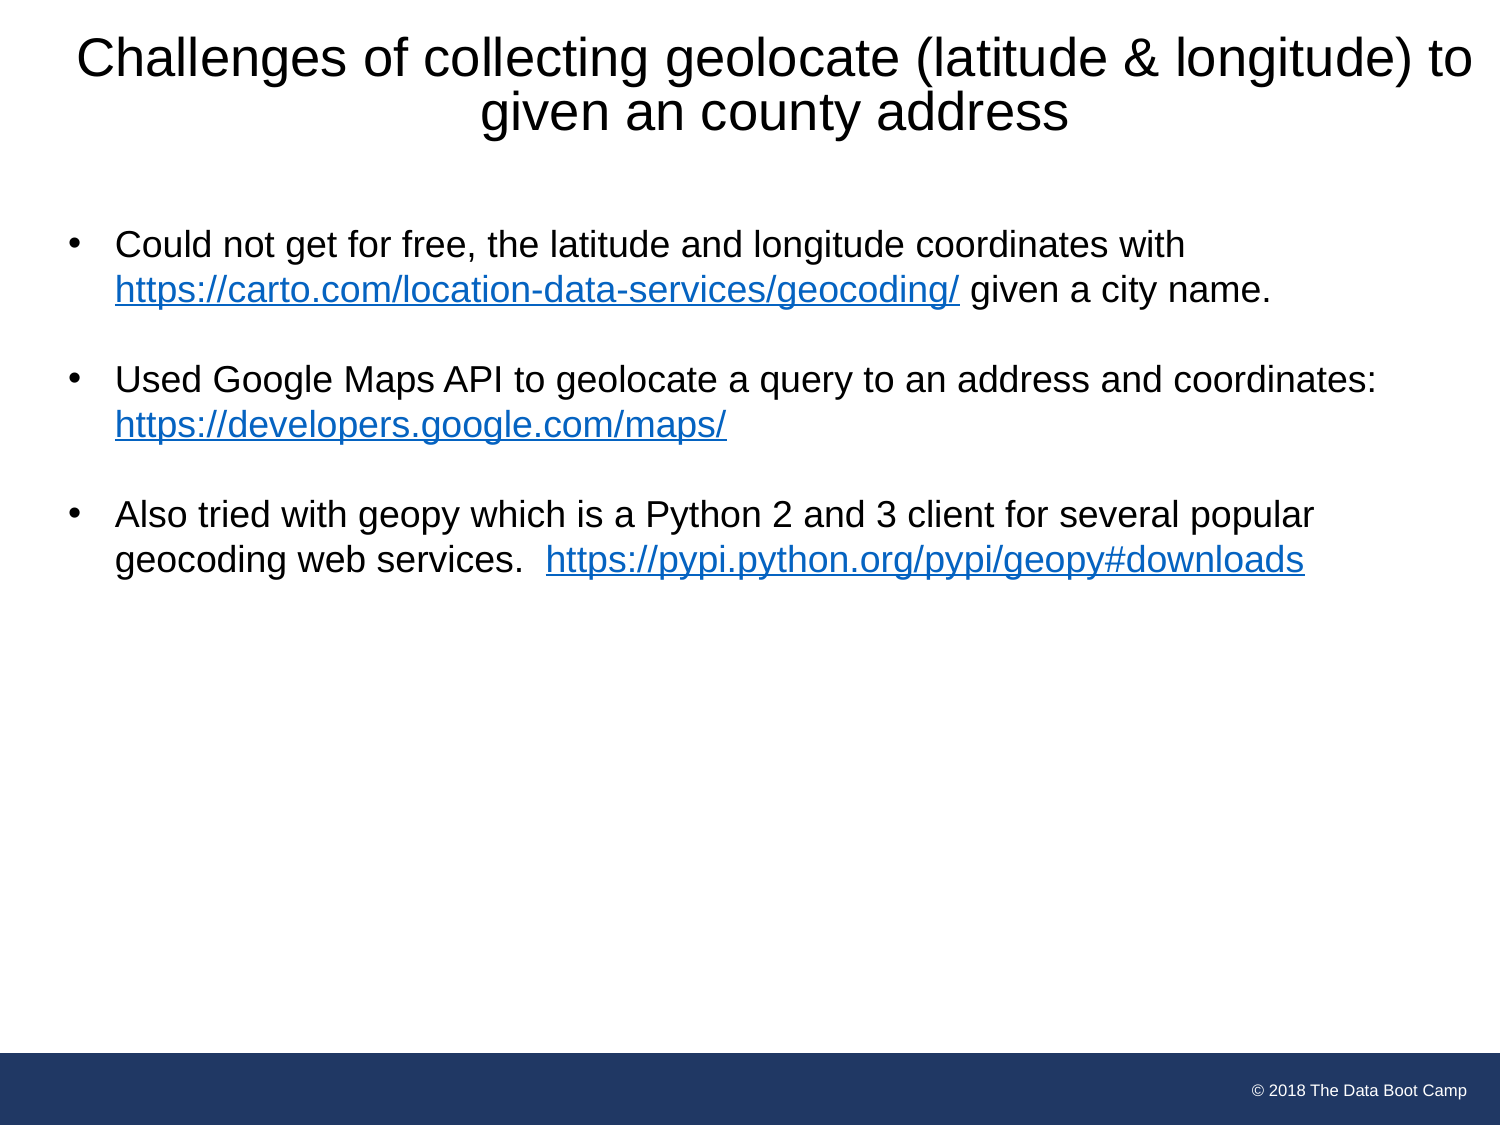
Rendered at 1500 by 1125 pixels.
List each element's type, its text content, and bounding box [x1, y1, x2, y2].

text_box Could not get for free, the latitude and longitude coordinates with https://carto.com/location-data-services/geocoding/ given a city name. Used Google Maps API to geolocate a query to an address and coordinates: https://developers.google.com/maps/ Also tried with geopy which is a Python 2 and 3 client for several popular geocoding web services. https://pypi.python.org/pypi/geopy#downloads [53, 212, 1425, 678]
title Challenges of collecting geolocate (latitude & longitude) to given an county address [50, 24, 1500, 150]
